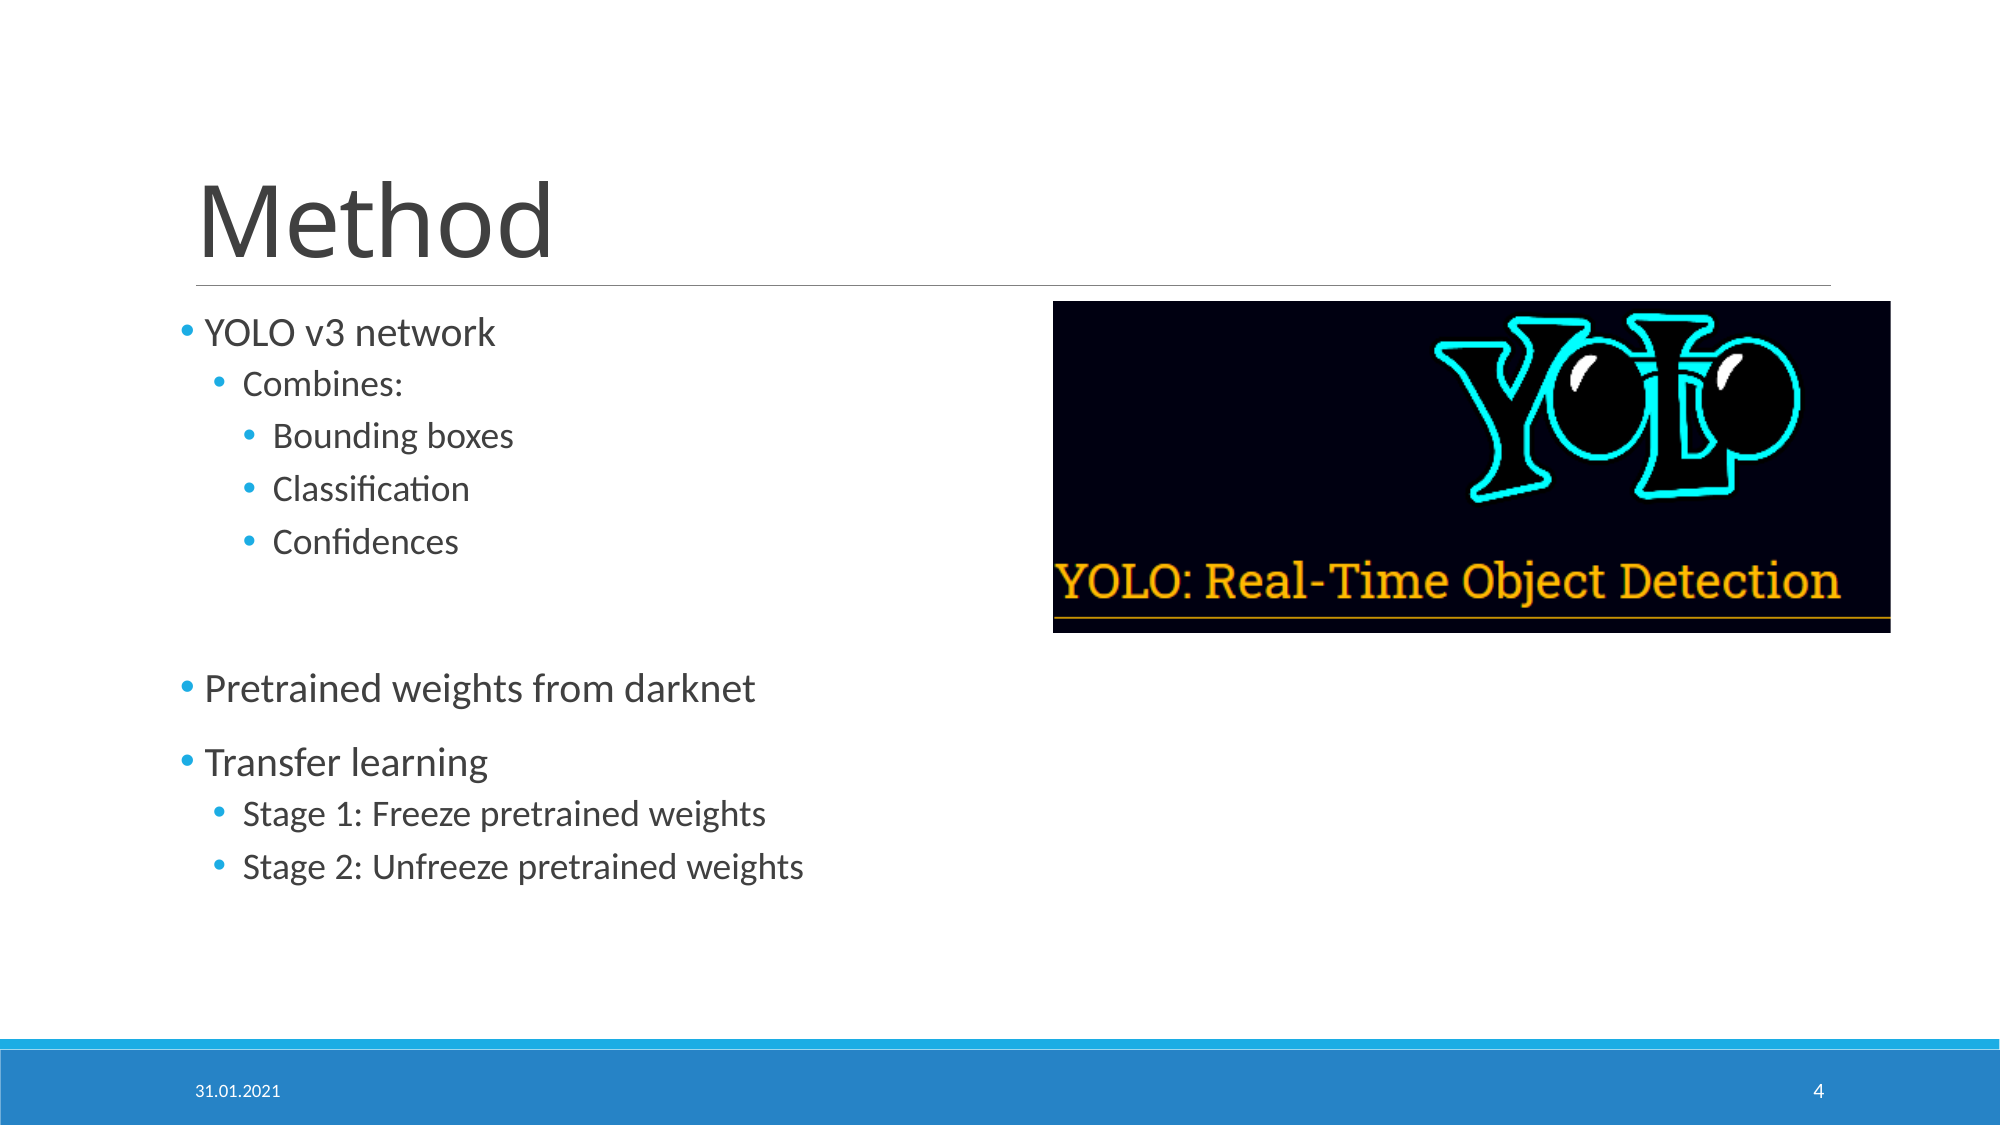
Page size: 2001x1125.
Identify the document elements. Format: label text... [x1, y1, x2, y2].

list YOLO v3 network Combines: Bounding boxes Classification Confidences Pretrained weights from darknet Transfer learning Stage 1: Freeze pretrained weights Stage 2: Unfreeze pretrained weights [180, 302, 1830, 963]
title Method [180, 47, 1830, 285]
picture [1052, 301, 1892, 634]
slide_number 4 [1624, 1059, 1840, 1120]
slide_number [180, 1059, 586, 1120]
